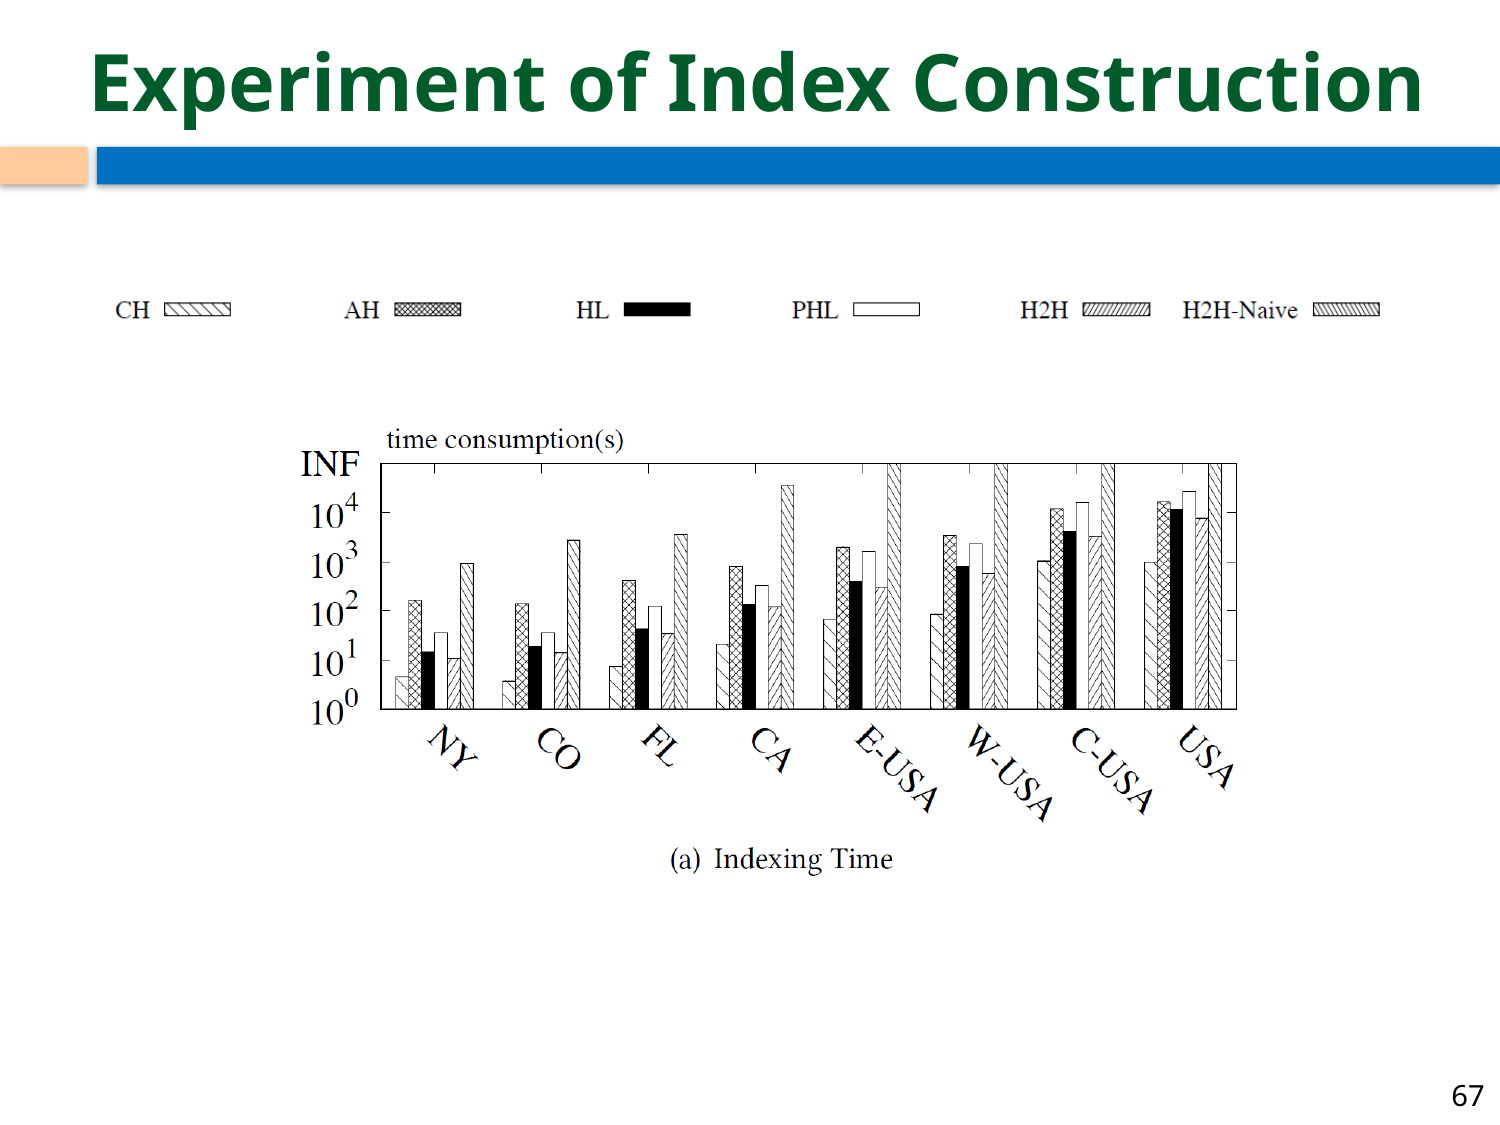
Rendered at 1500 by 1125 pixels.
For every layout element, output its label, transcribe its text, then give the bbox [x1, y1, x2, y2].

title Experiment of Index Construction [41, 46, 1442, 135]
picture [288, 419, 1259, 877]
slide_number 67 [1187, 1049, 1500, 1125]
picture [113, 278, 1386, 330]
